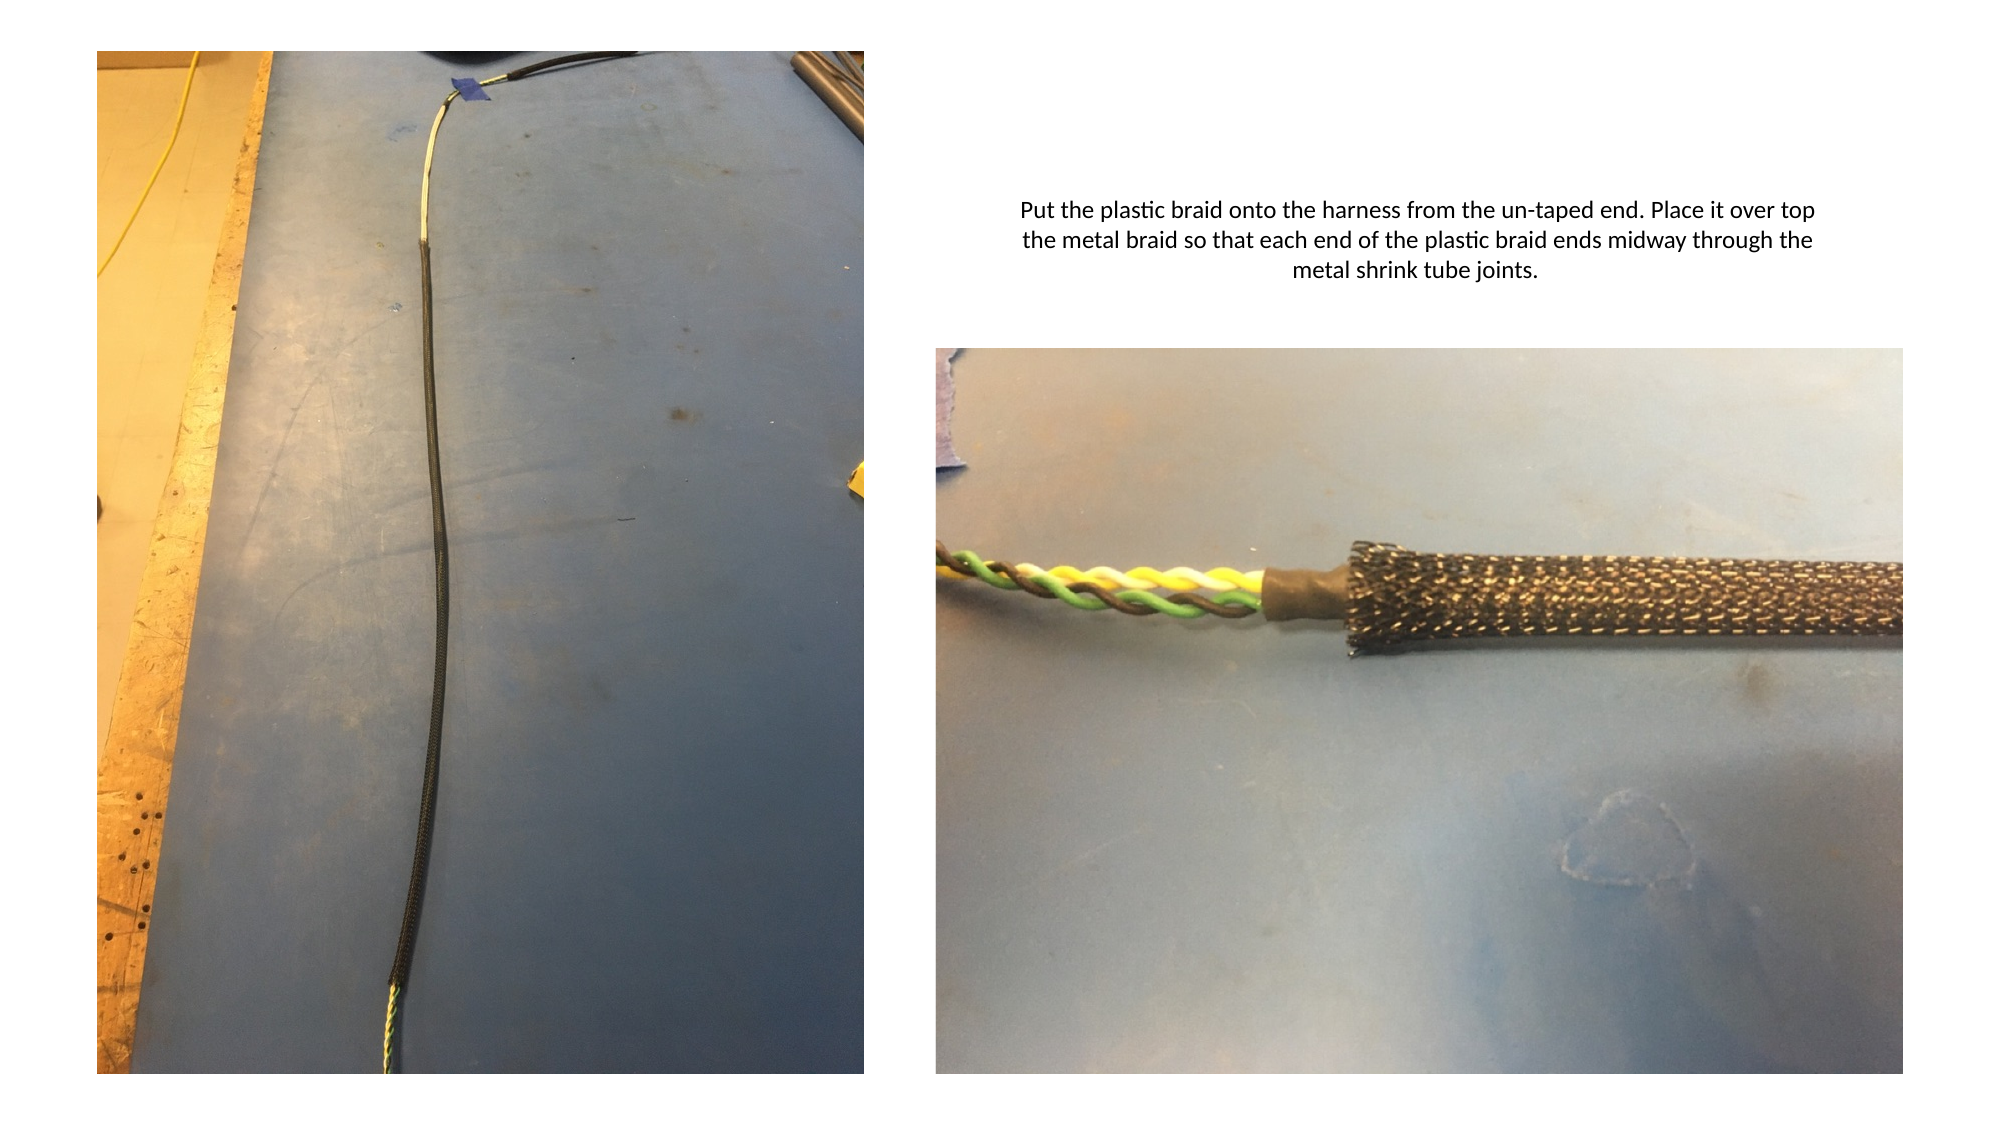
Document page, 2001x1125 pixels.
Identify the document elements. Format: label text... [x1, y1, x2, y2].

picture [937, 226, 1902, 1125]
picture [97, 51, 864, 1074]
text_box Put the plastic braid onto the harness from the un-taped end. Place it over top the metal braid so that each end of the plastic braid ends midway through the metal shrink tube joints. [1001, 186, 1837, 291]
